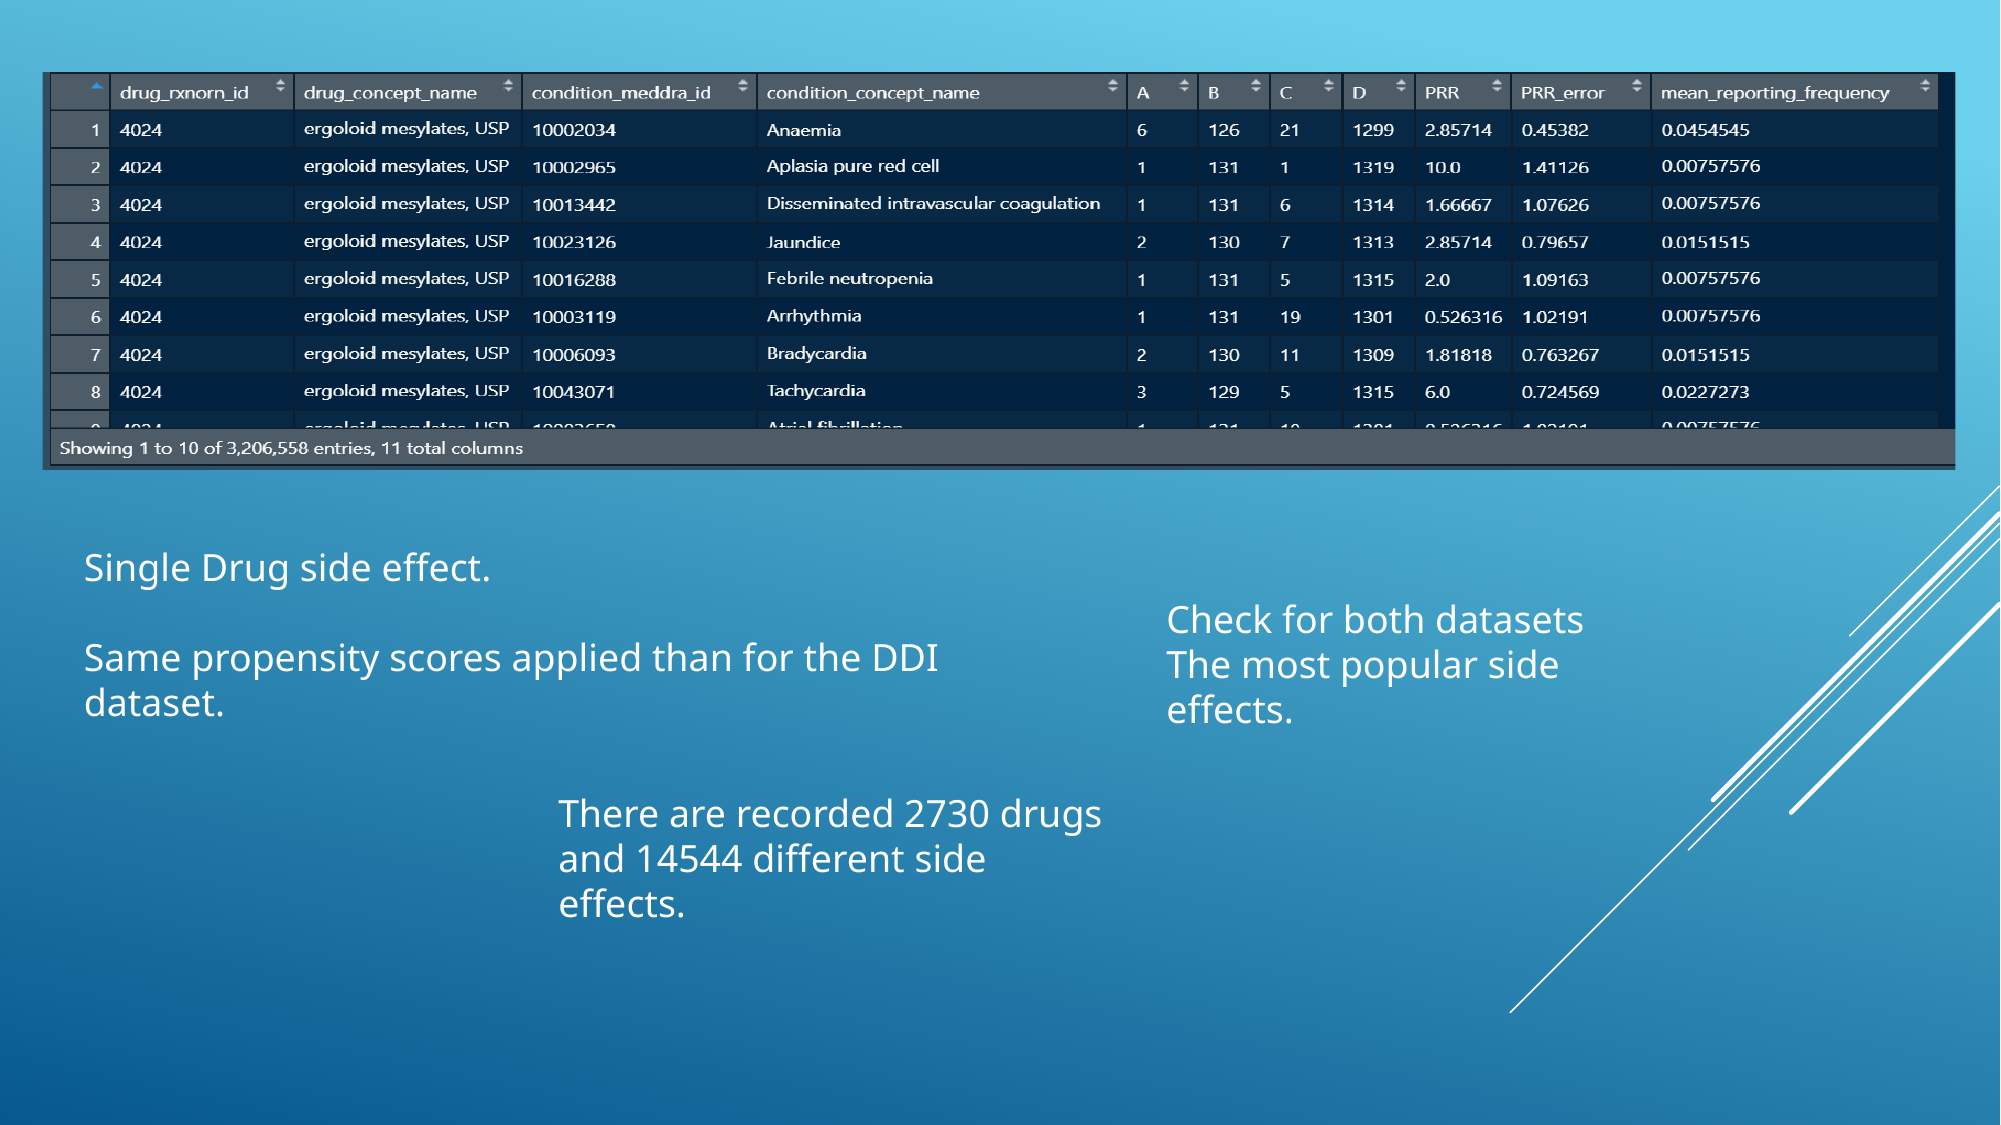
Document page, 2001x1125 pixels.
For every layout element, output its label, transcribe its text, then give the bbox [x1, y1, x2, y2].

text_box Single Drug side effect. Same propensity scores applied than for the DDI dataset. [69, 537, 960, 732]
text_box Check for both datasets The most popular side effects. [1151, 588, 1691, 739]
picture [42, 72, 1956, 470]
text_box There are recorded 2730 drugs and 14544 different side effects. [543, 782, 1139, 932]
